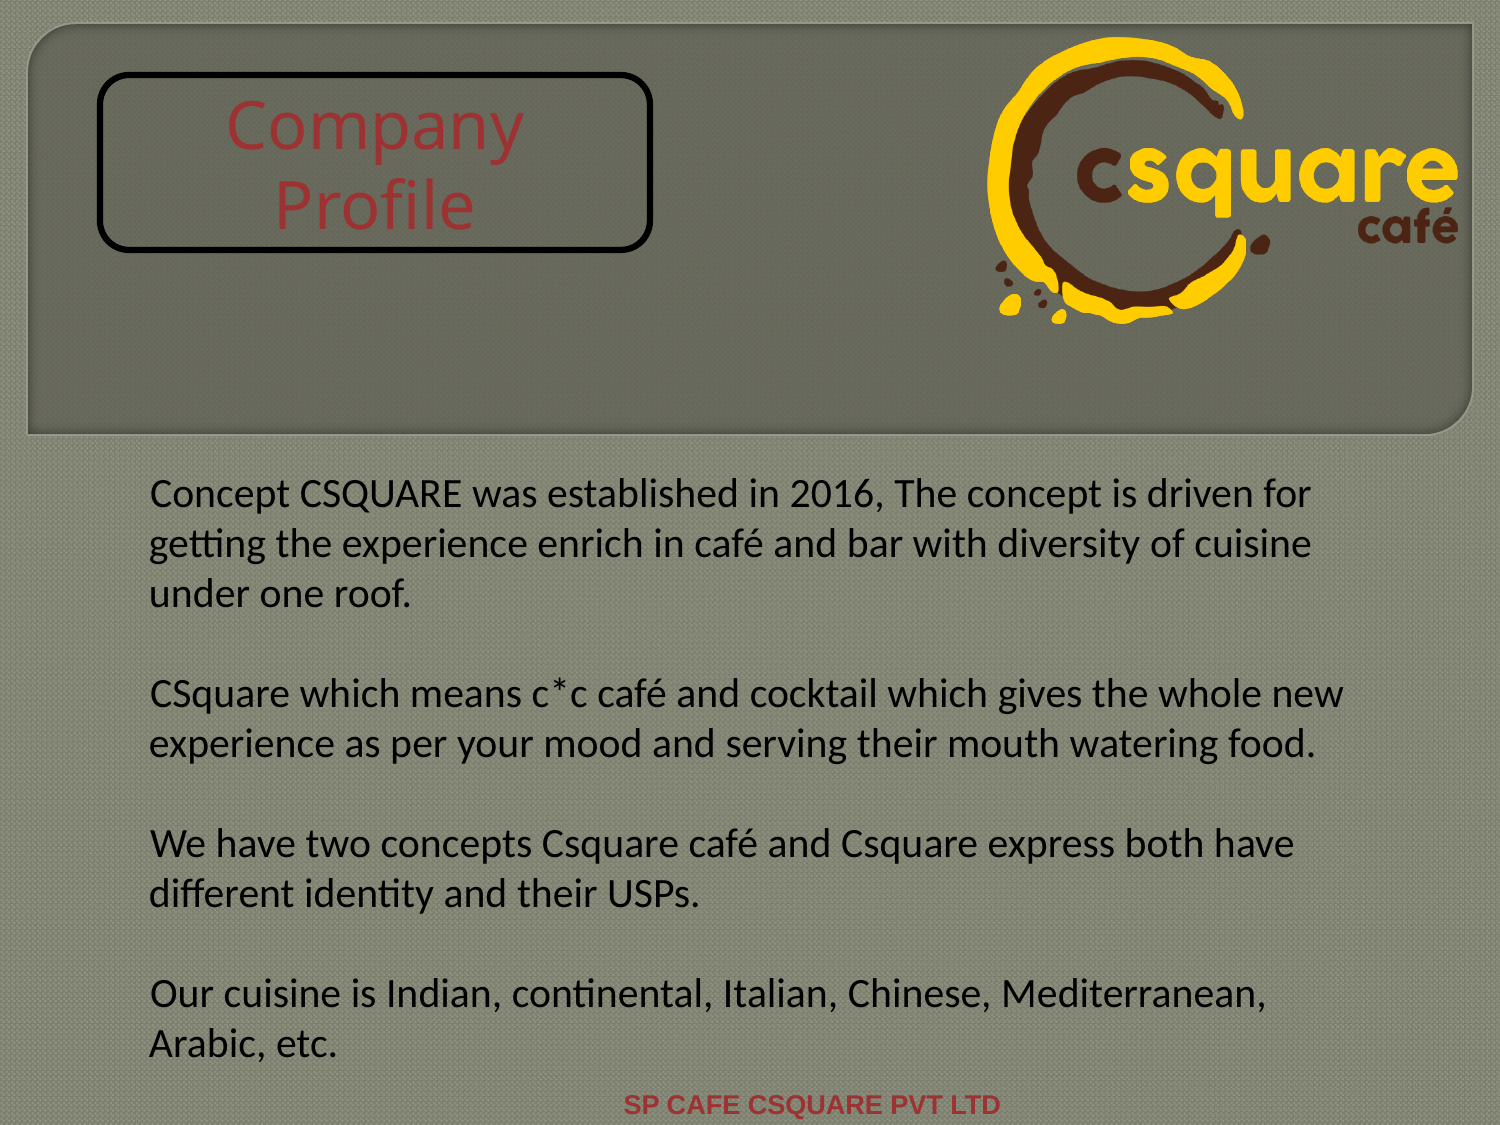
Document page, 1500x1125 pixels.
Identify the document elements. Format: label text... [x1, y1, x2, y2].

text_box SP CAFE CSQUARE PVT LTD [374, 1079, 1016, 1125]
text_box Company Profile [99, 74, 650, 250]
text_box Concept CSQUARE was established in 2016, The concept is driven for getting the experience enrich in café and bar with diversity of cuisine under one roof. CSquare which means c*c café and cocktail which gives the whole new experience as per your mood and serving their mouth watering food. We have two concepts Csquare café and Csquare express both have different identity and their USPs. Our cuisine is Indian, continental, Italian, Chinese, Mediterranean, Arabic, etc. [87, 458, 1400, 1125]
picture [0, 0, 1500, 1125]
